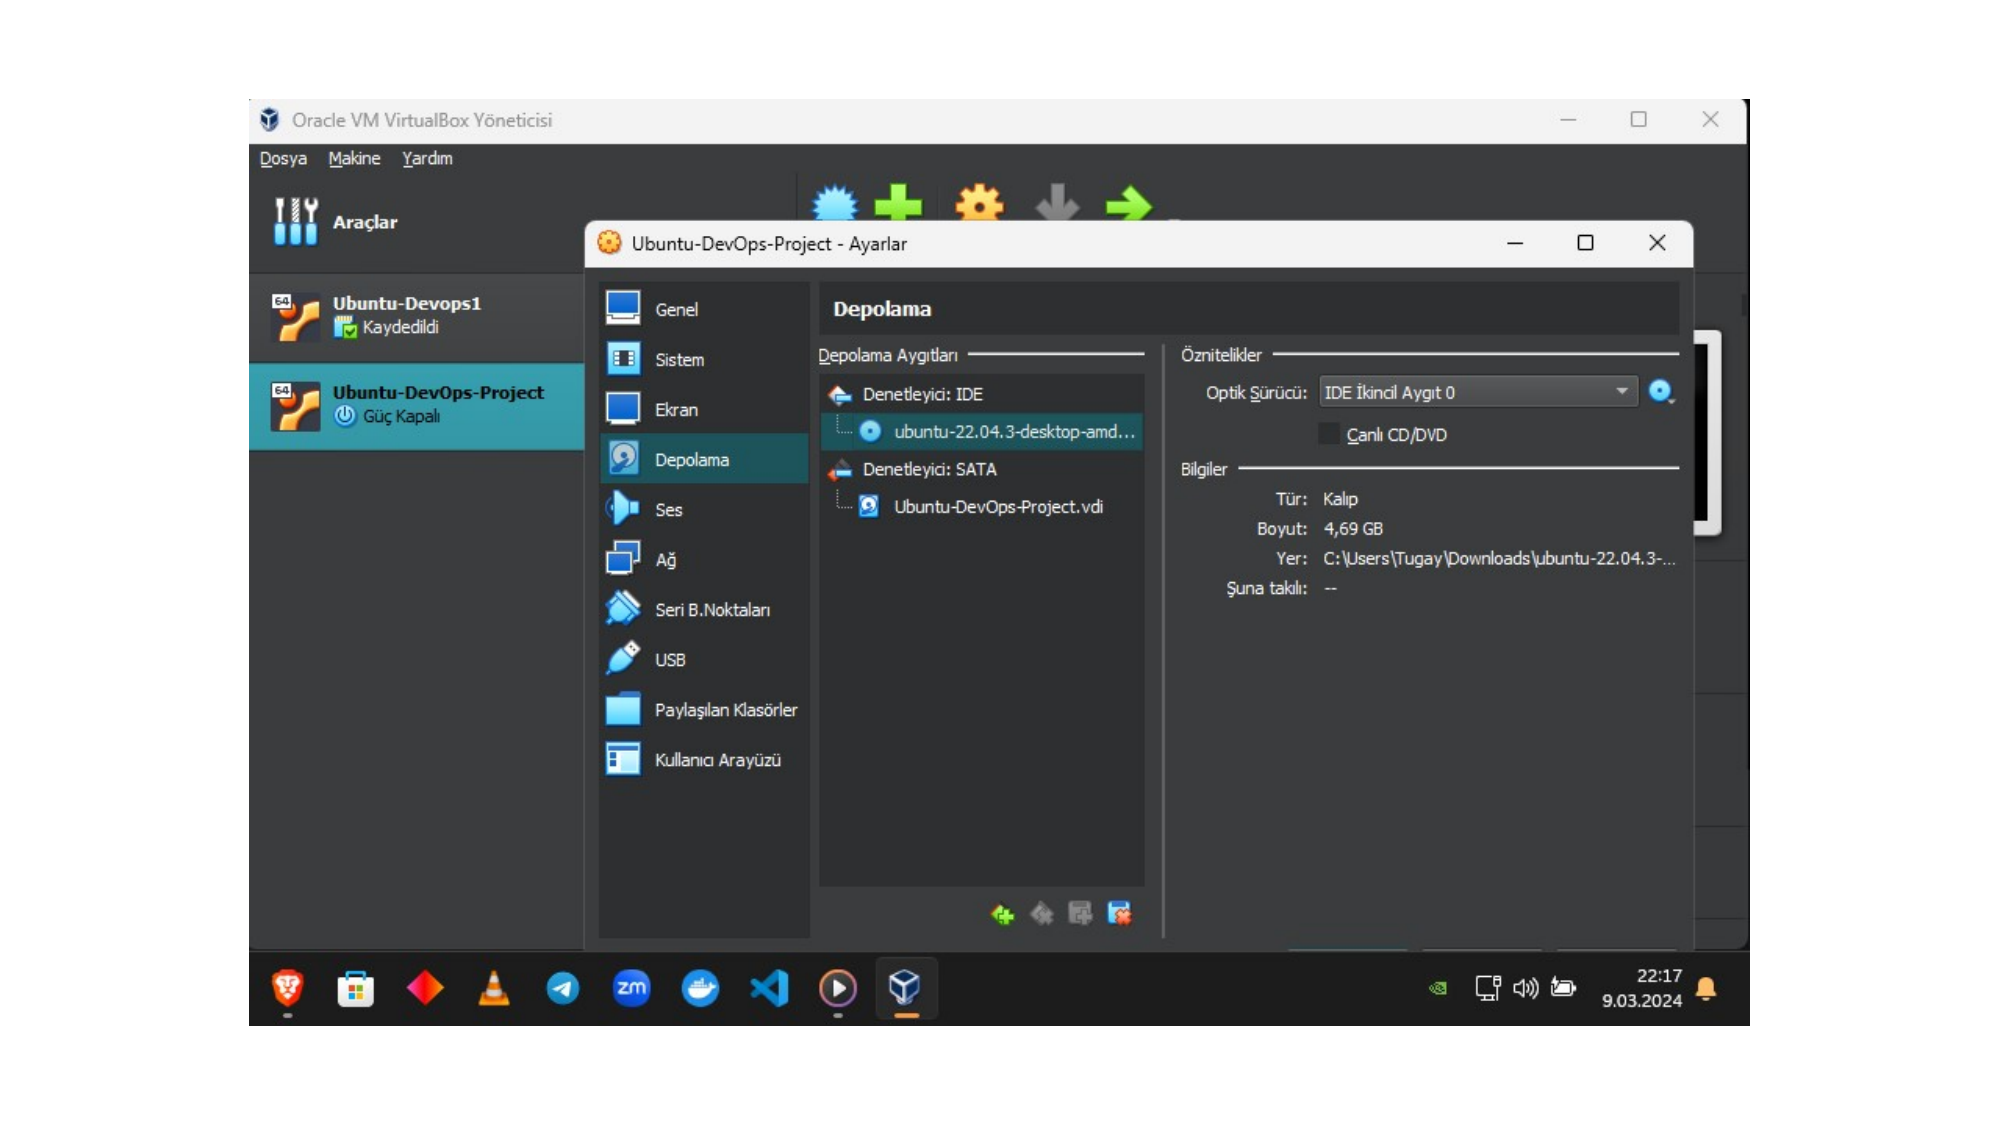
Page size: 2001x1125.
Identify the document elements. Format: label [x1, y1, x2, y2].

picture [249, 99, 1750, 1026]
